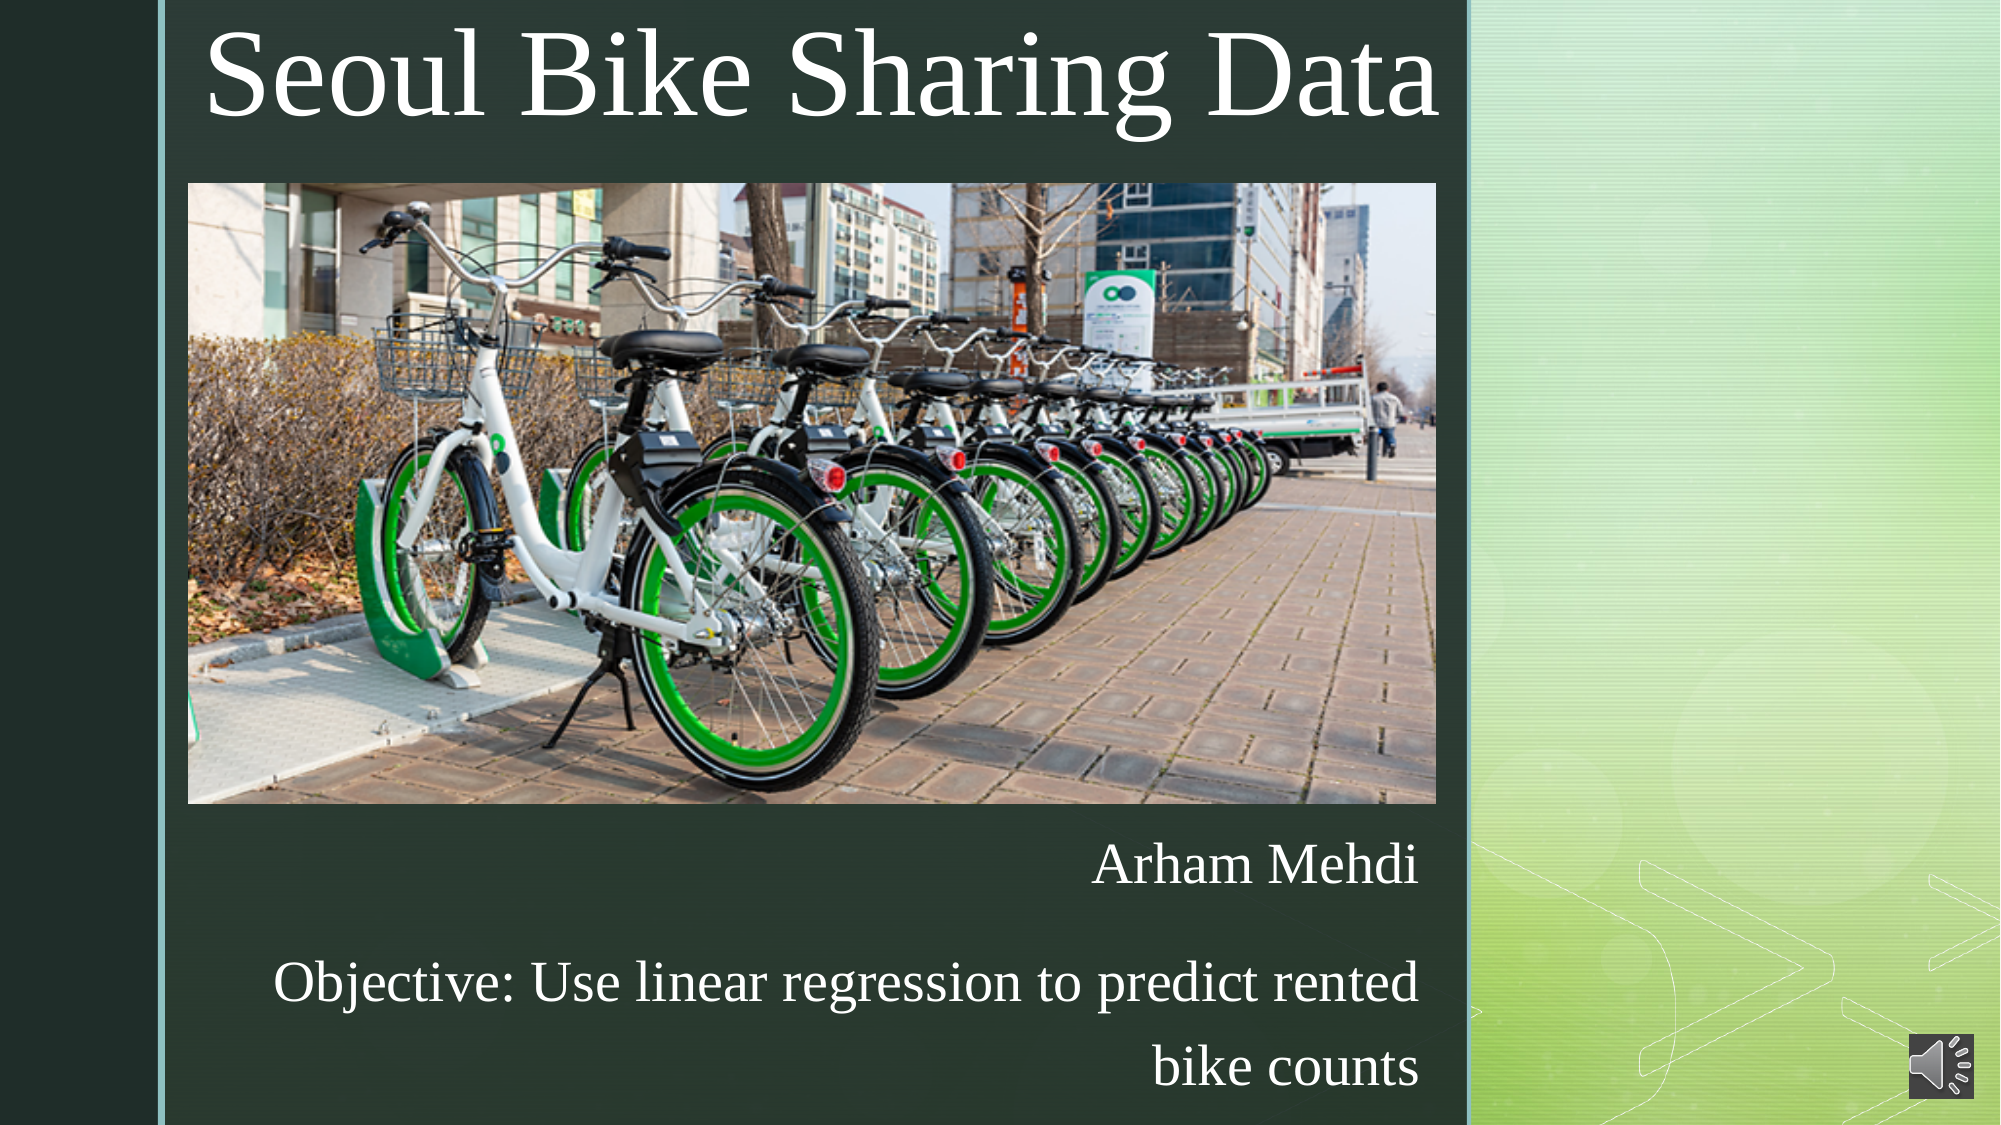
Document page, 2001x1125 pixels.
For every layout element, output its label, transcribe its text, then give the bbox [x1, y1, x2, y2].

subtitle Arham Mehdi Objective: Use linear regression to predict rented bike counts [154, 660, 1436, 1105]
picture [1472, 0, 2001, 1125]
picture [188, 183, 1436, 805]
title Seoul Bike Sharing Data [0, 0, 1457, 169]
